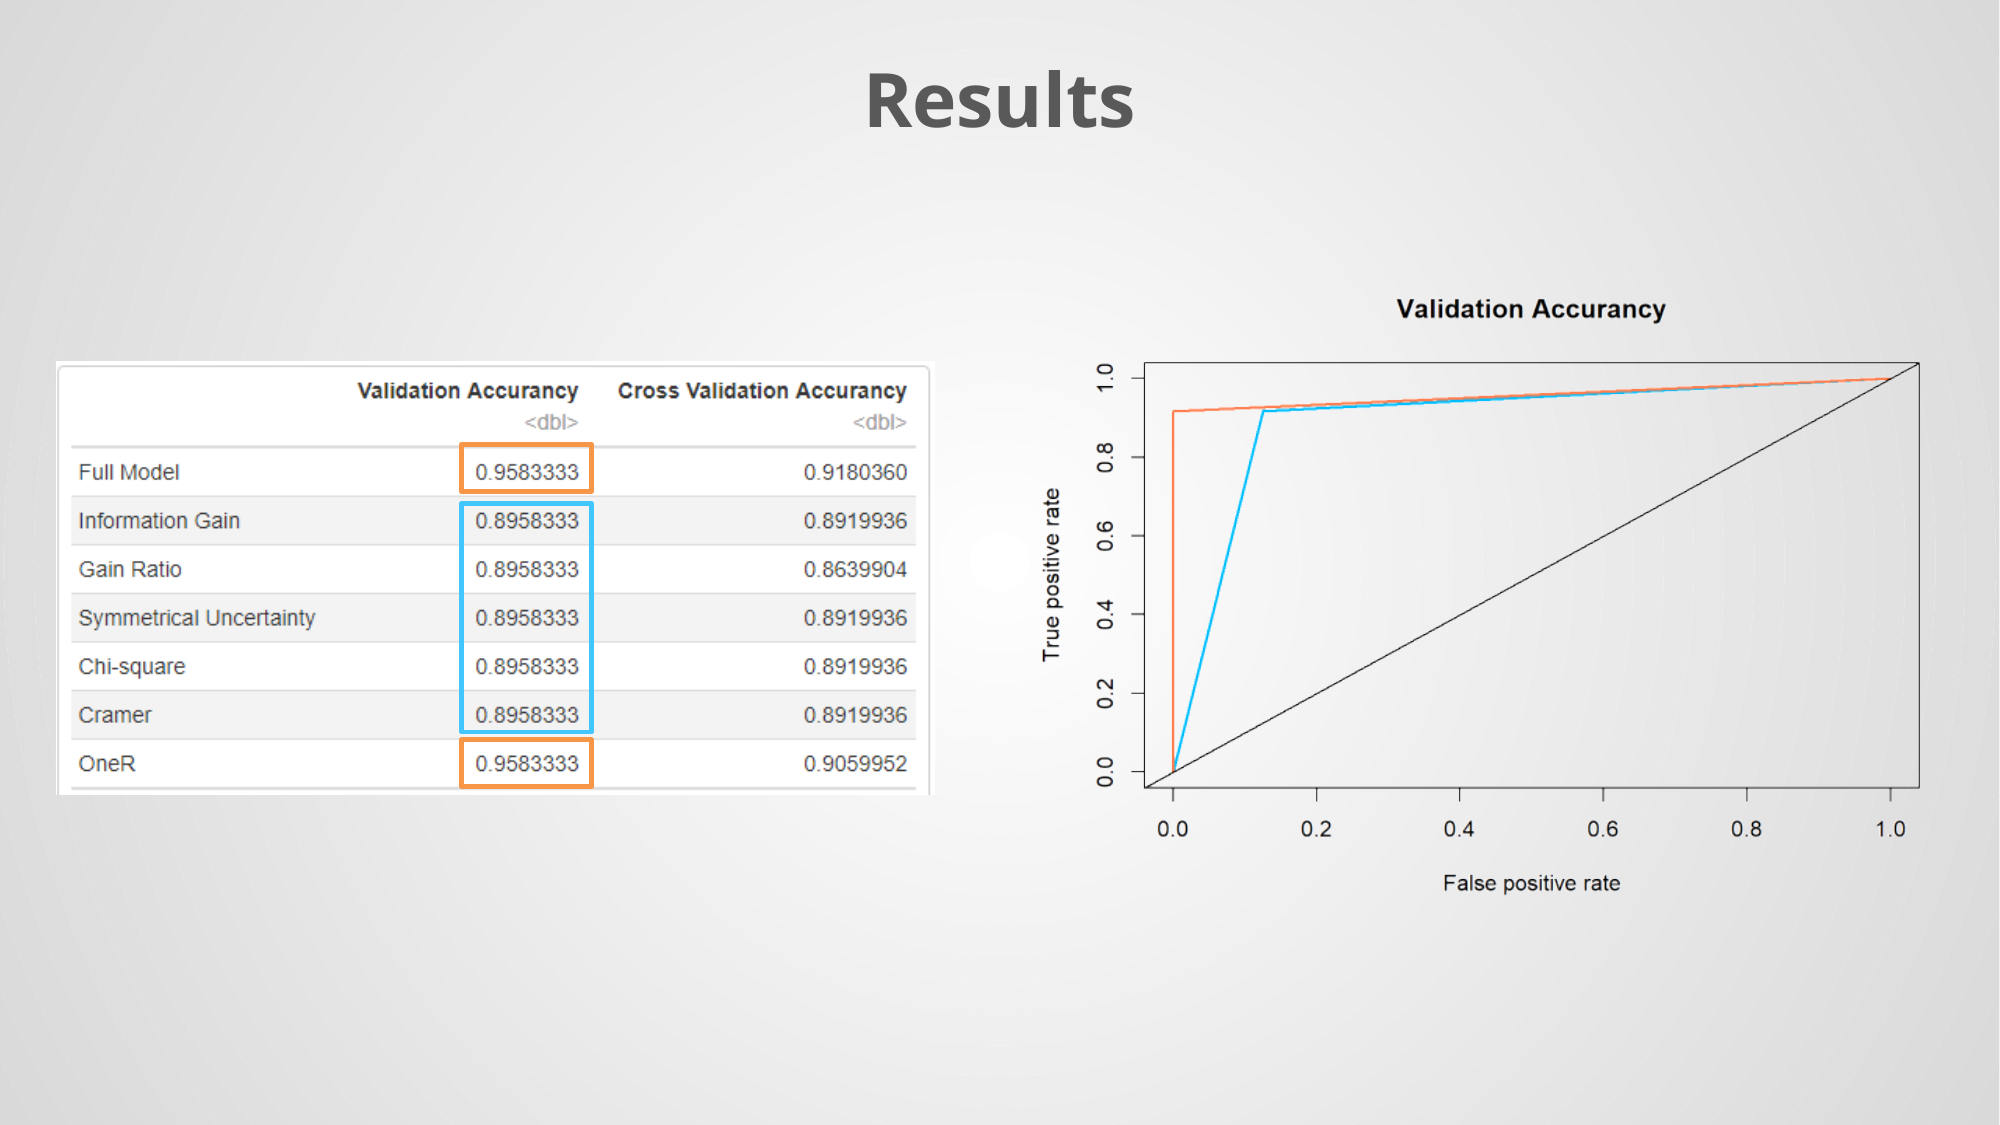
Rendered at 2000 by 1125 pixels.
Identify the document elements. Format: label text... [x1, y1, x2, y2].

picture [1021, 266, 1944, 915]
text_box Results [99, 45, 1900, 162]
picture [55, 361, 935, 795]
